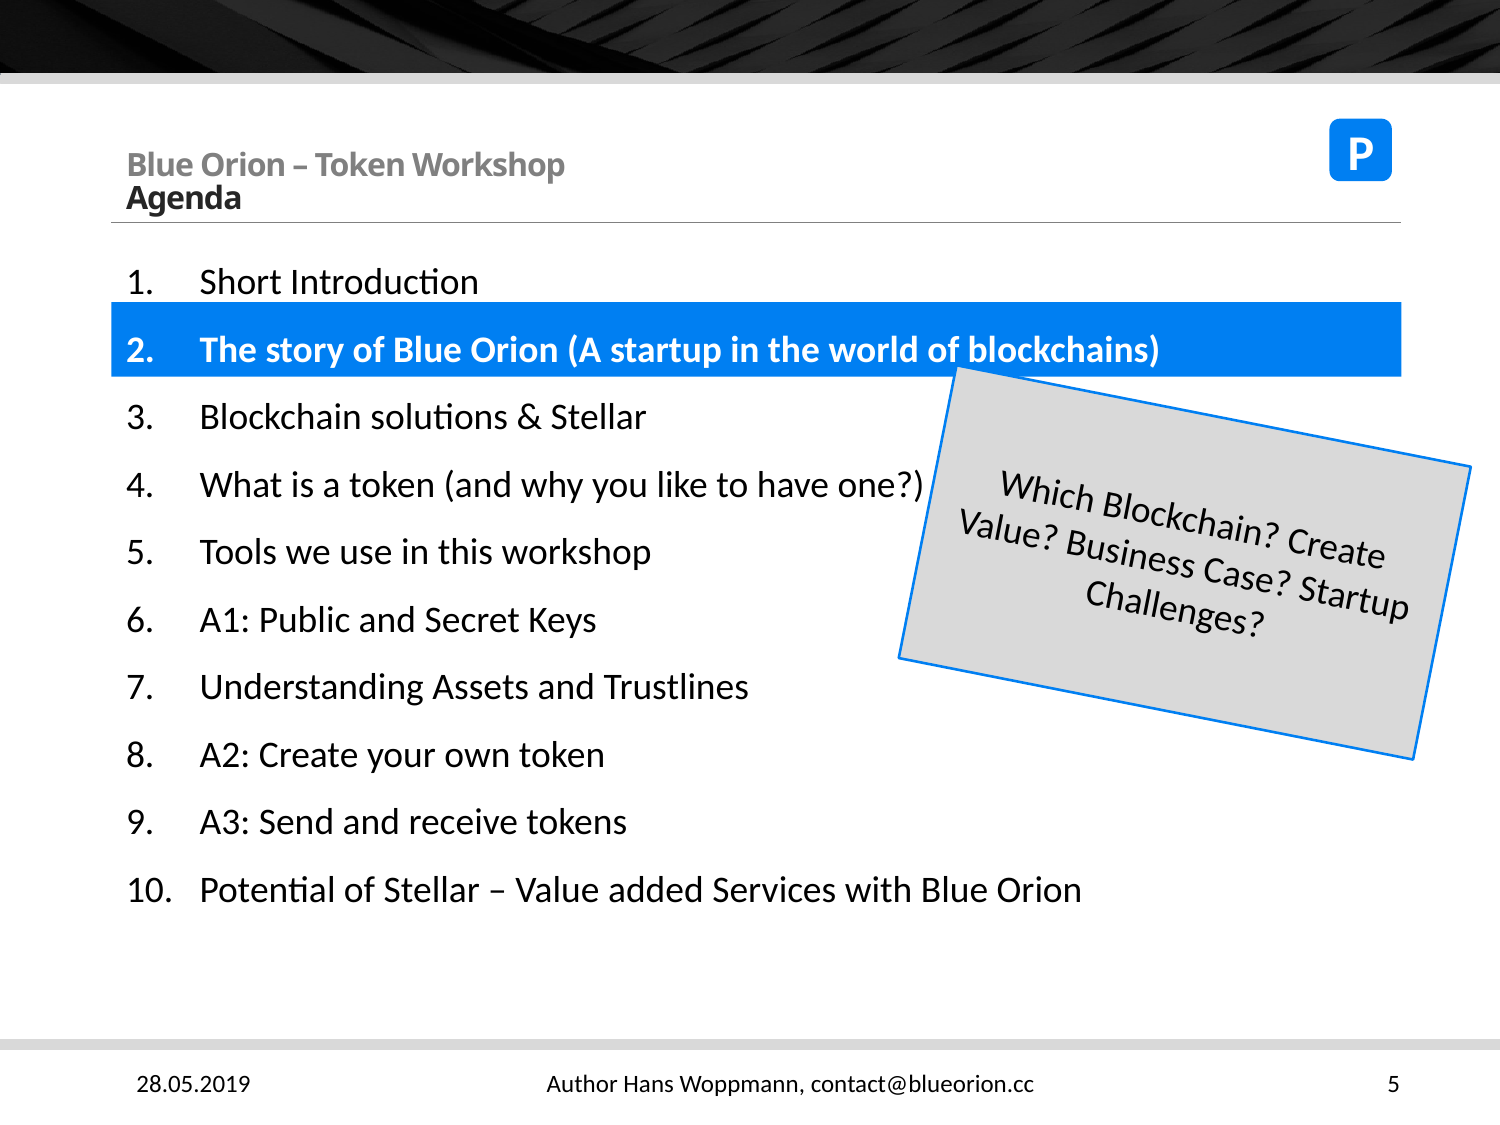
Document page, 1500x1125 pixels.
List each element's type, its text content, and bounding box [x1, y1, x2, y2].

text_box P [1328, 117, 1394, 183]
text_box [1377, 301, 1403, 378]
picture [0, 0, 1500, 73]
title Blue Orion – Token Workshop Agenda [111, 143, 1402, 224]
text_box Which Blockchain? Create Value? Business Case? Startup Challenges? [897, 363, 1473, 761]
text_box Short Introduction The story of Blue Orion (A startup in the world of blockchains) Blockchain solutions & Stellar What is a token (and why you like to have one?) Tools we use in this workshop A1: Public and Secret Keys Understanding Assets and Trustlines A2: Create your own token A3: Send and receive tokens Potential of Stellar – Value added Services with Blue Orion [111, 227, 1377, 918]
